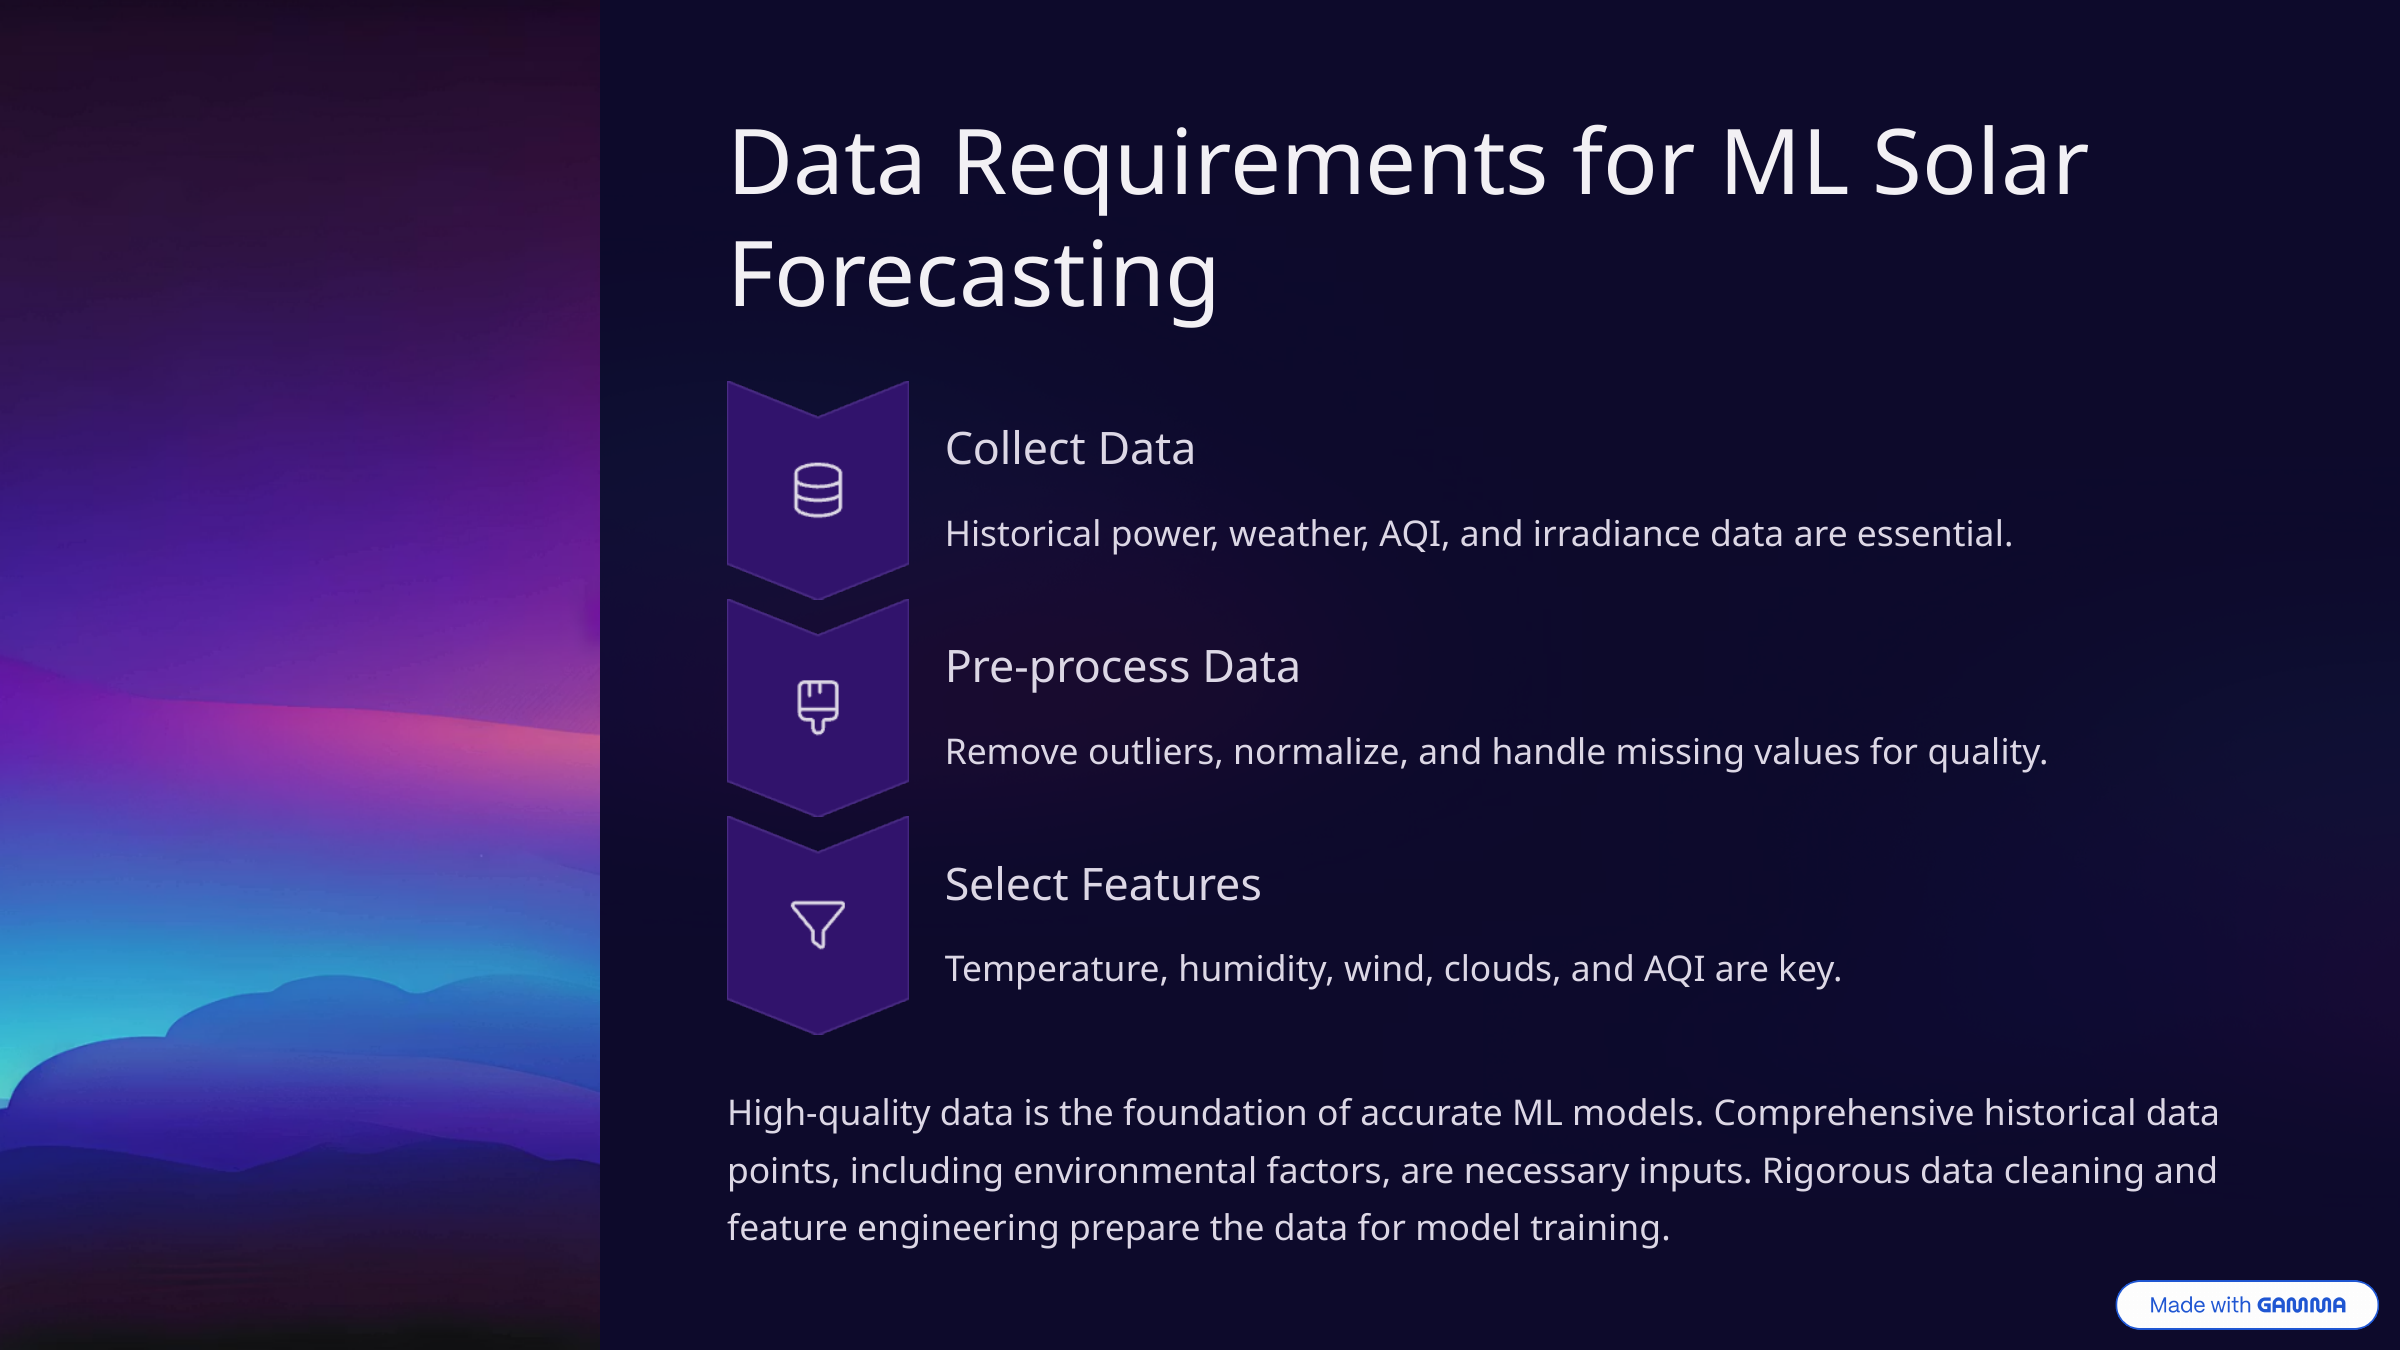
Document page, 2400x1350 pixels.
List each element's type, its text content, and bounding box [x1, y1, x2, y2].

text_box Pre-process Data [944, 635, 1399, 693]
text_box Select Features [944, 853, 1399, 910]
text_box Historical power, weather, AQI, and irradiance data are essential. [944, 496, 2273, 555]
picture [0, 0, 600, 1350]
text_box Remove outliers, normalize, and handle missing values for quality. [944, 713, 2273, 772]
text_box High-quality data is the foundation of accurate ML models. Comprehensive historical data points, including environmental factors, are necessary inputs. Rigorous data cleaning and feature engineering prepare the data for model training. [727, 1075, 2273, 1250]
text_box Temperature, humidity, wind, clouds, and AQI are key. [944, 931, 2273, 990]
text_box Collect Data [944, 417, 1399, 475]
picture [2106, 1271, 2389, 1339]
text_box Data Requirements for ML Solar Forecasting [727, 100, 2273, 327]
picture [726, 381, 909, 1035]
